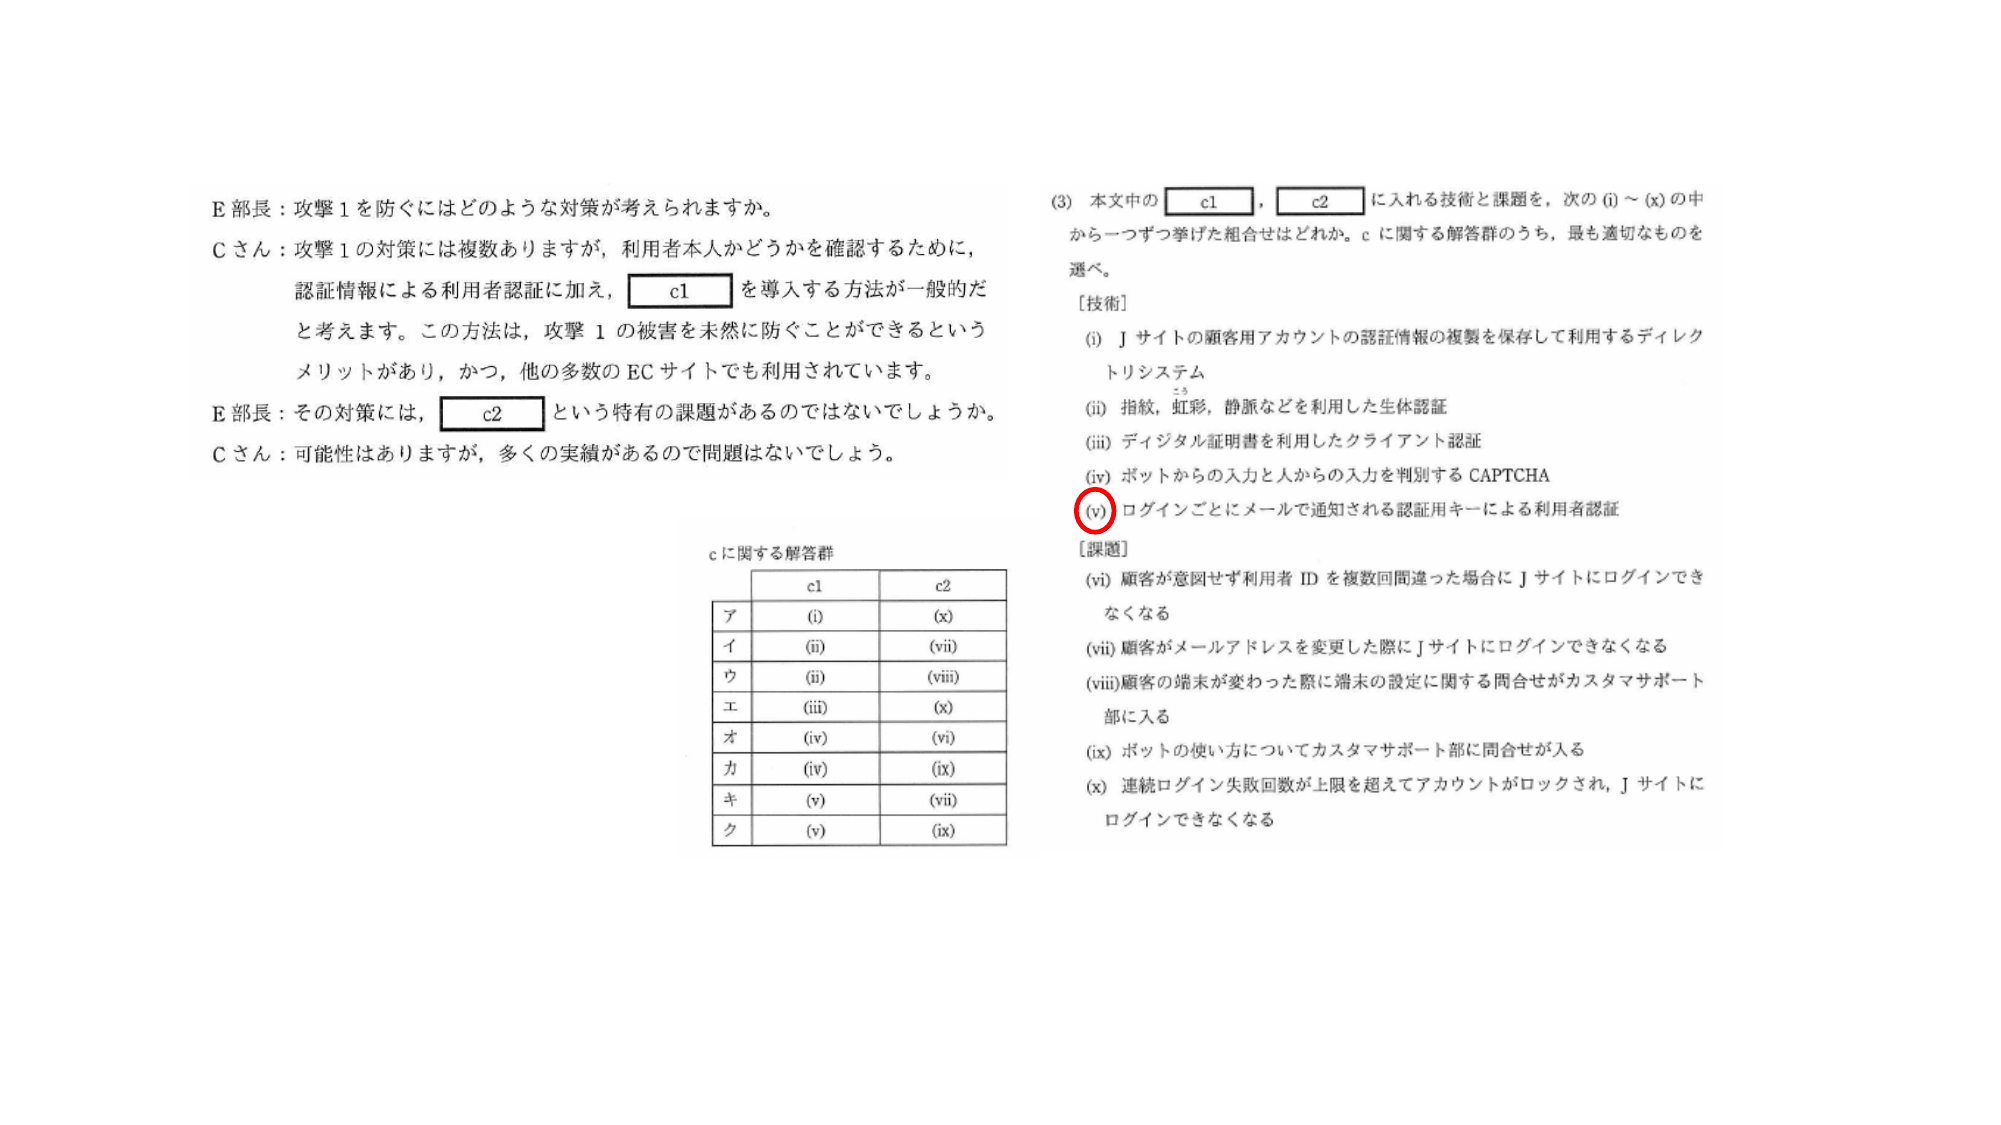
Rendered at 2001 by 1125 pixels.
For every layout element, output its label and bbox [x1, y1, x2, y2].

picture [676, 183, 1725, 859]
picture [189, 183, 1007, 479]
